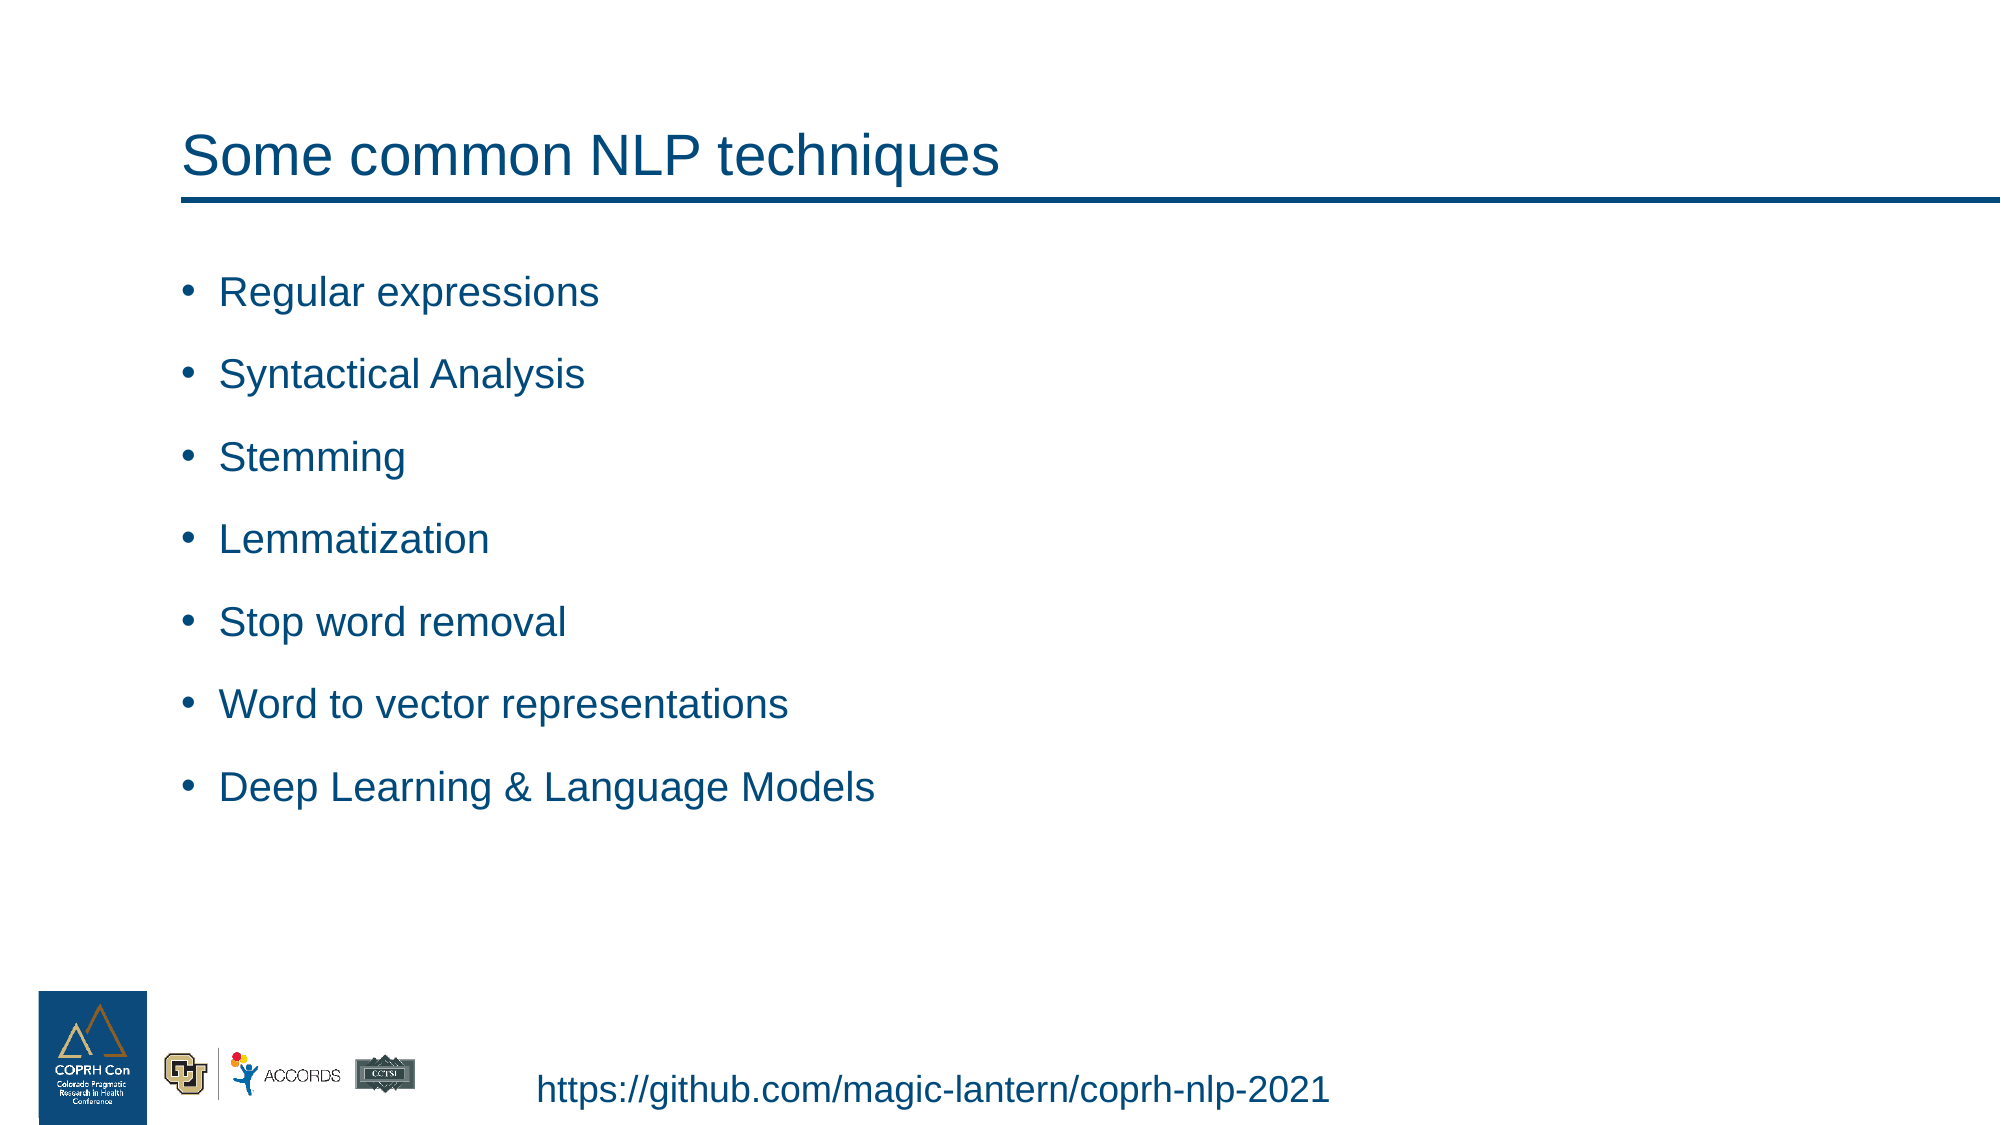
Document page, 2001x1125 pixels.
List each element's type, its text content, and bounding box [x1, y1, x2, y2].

picture [38, 991, 147, 1118]
list Regular expressions Syntactical Analysis Stemming Lemmatization Stop word removal Word to vector representations Deep Learning & Language Models [181, 262, 1819, 1013]
text_box https://github.com/magic-lantern/coprh-nlp-2021 [521, 1058, 1346, 1118]
title Some common NLP techniques [181, 15, 1819, 196]
picture [160, 1042, 418, 1104]
